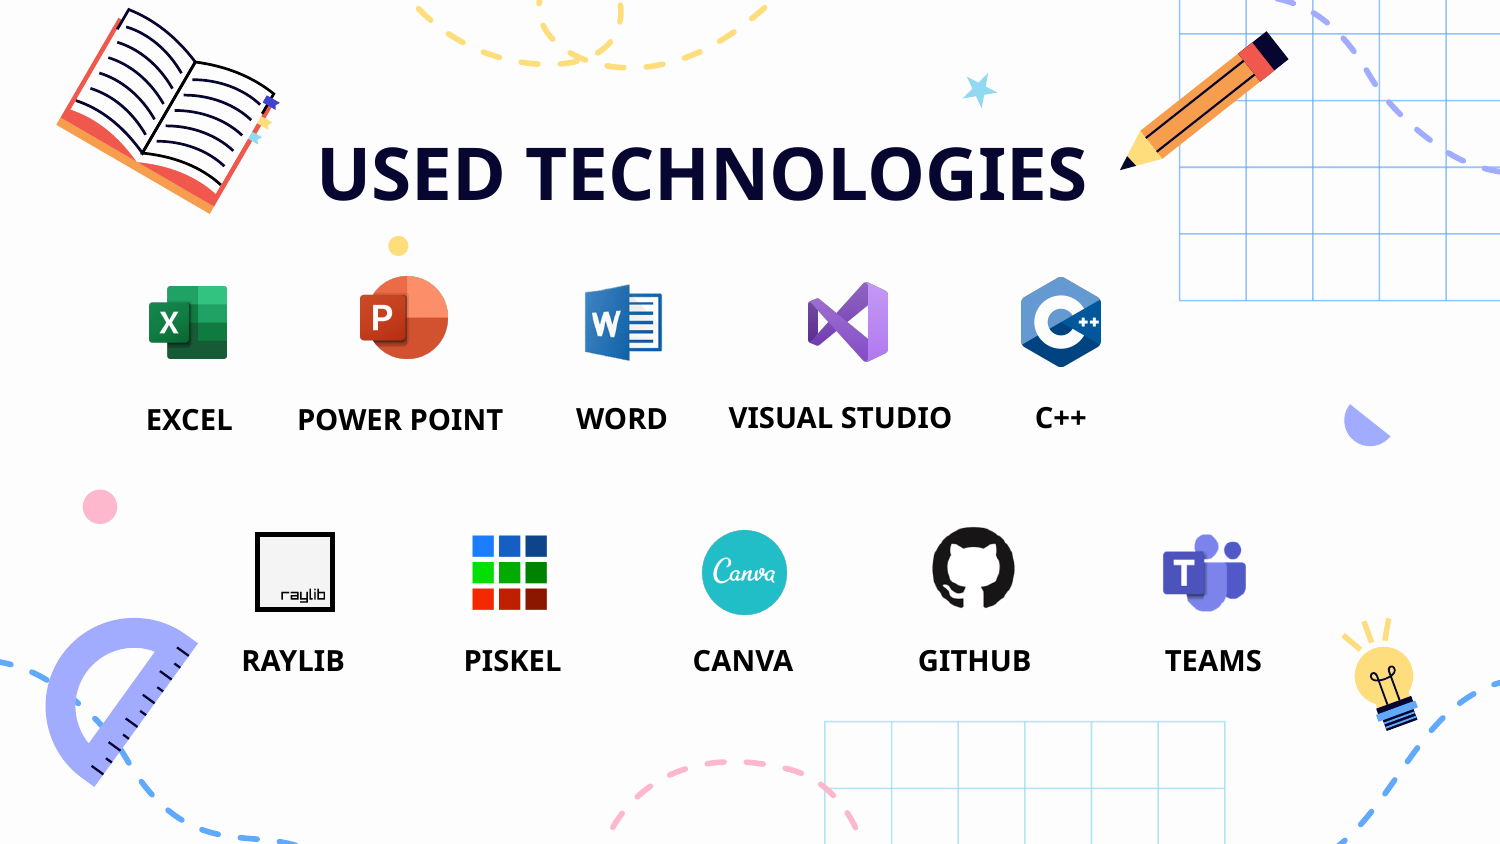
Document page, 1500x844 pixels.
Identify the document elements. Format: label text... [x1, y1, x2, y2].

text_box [1119, 30, 1289, 171]
picture [918, 512, 1029, 622]
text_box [45, 617, 199, 788]
text_box CANVA [678, 634, 809, 685]
picture [808, 282, 888, 362]
text_box POWER POINT [282, 394, 519, 444]
picture [568, 268, 677, 377]
text_box WORD [561, 393, 684, 443]
title USED TECHNOLOGIES [190, 99, 1215, 413]
picture [1021, 277, 1101, 367]
picture [701, 530, 787, 615]
picture [148, 286, 227, 359]
text_box EXCEL [131, 393, 248, 444]
text_box [1344, 404, 1391, 447]
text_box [1341, 617, 1419, 732]
text_box GITHUB [903, 634, 1047, 685]
text_box C++ [1019, 392, 1102, 443]
picture [467, 530, 552, 615]
text_box TEAMS [1149, 634, 1277, 685]
picture [359, 276, 449, 359]
text_box PISKEL [448, 634, 577, 685]
text_box VISUAL STUDIO [713, 392, 968, 443]
text_box [388, 235, 409, 256]
text_box RAYLIB [226, 635, 361, 685]
picture [255, 532, 335, 613]
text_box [55, 7, 281, 215]
picture [1127, 524, 1280, 620]
